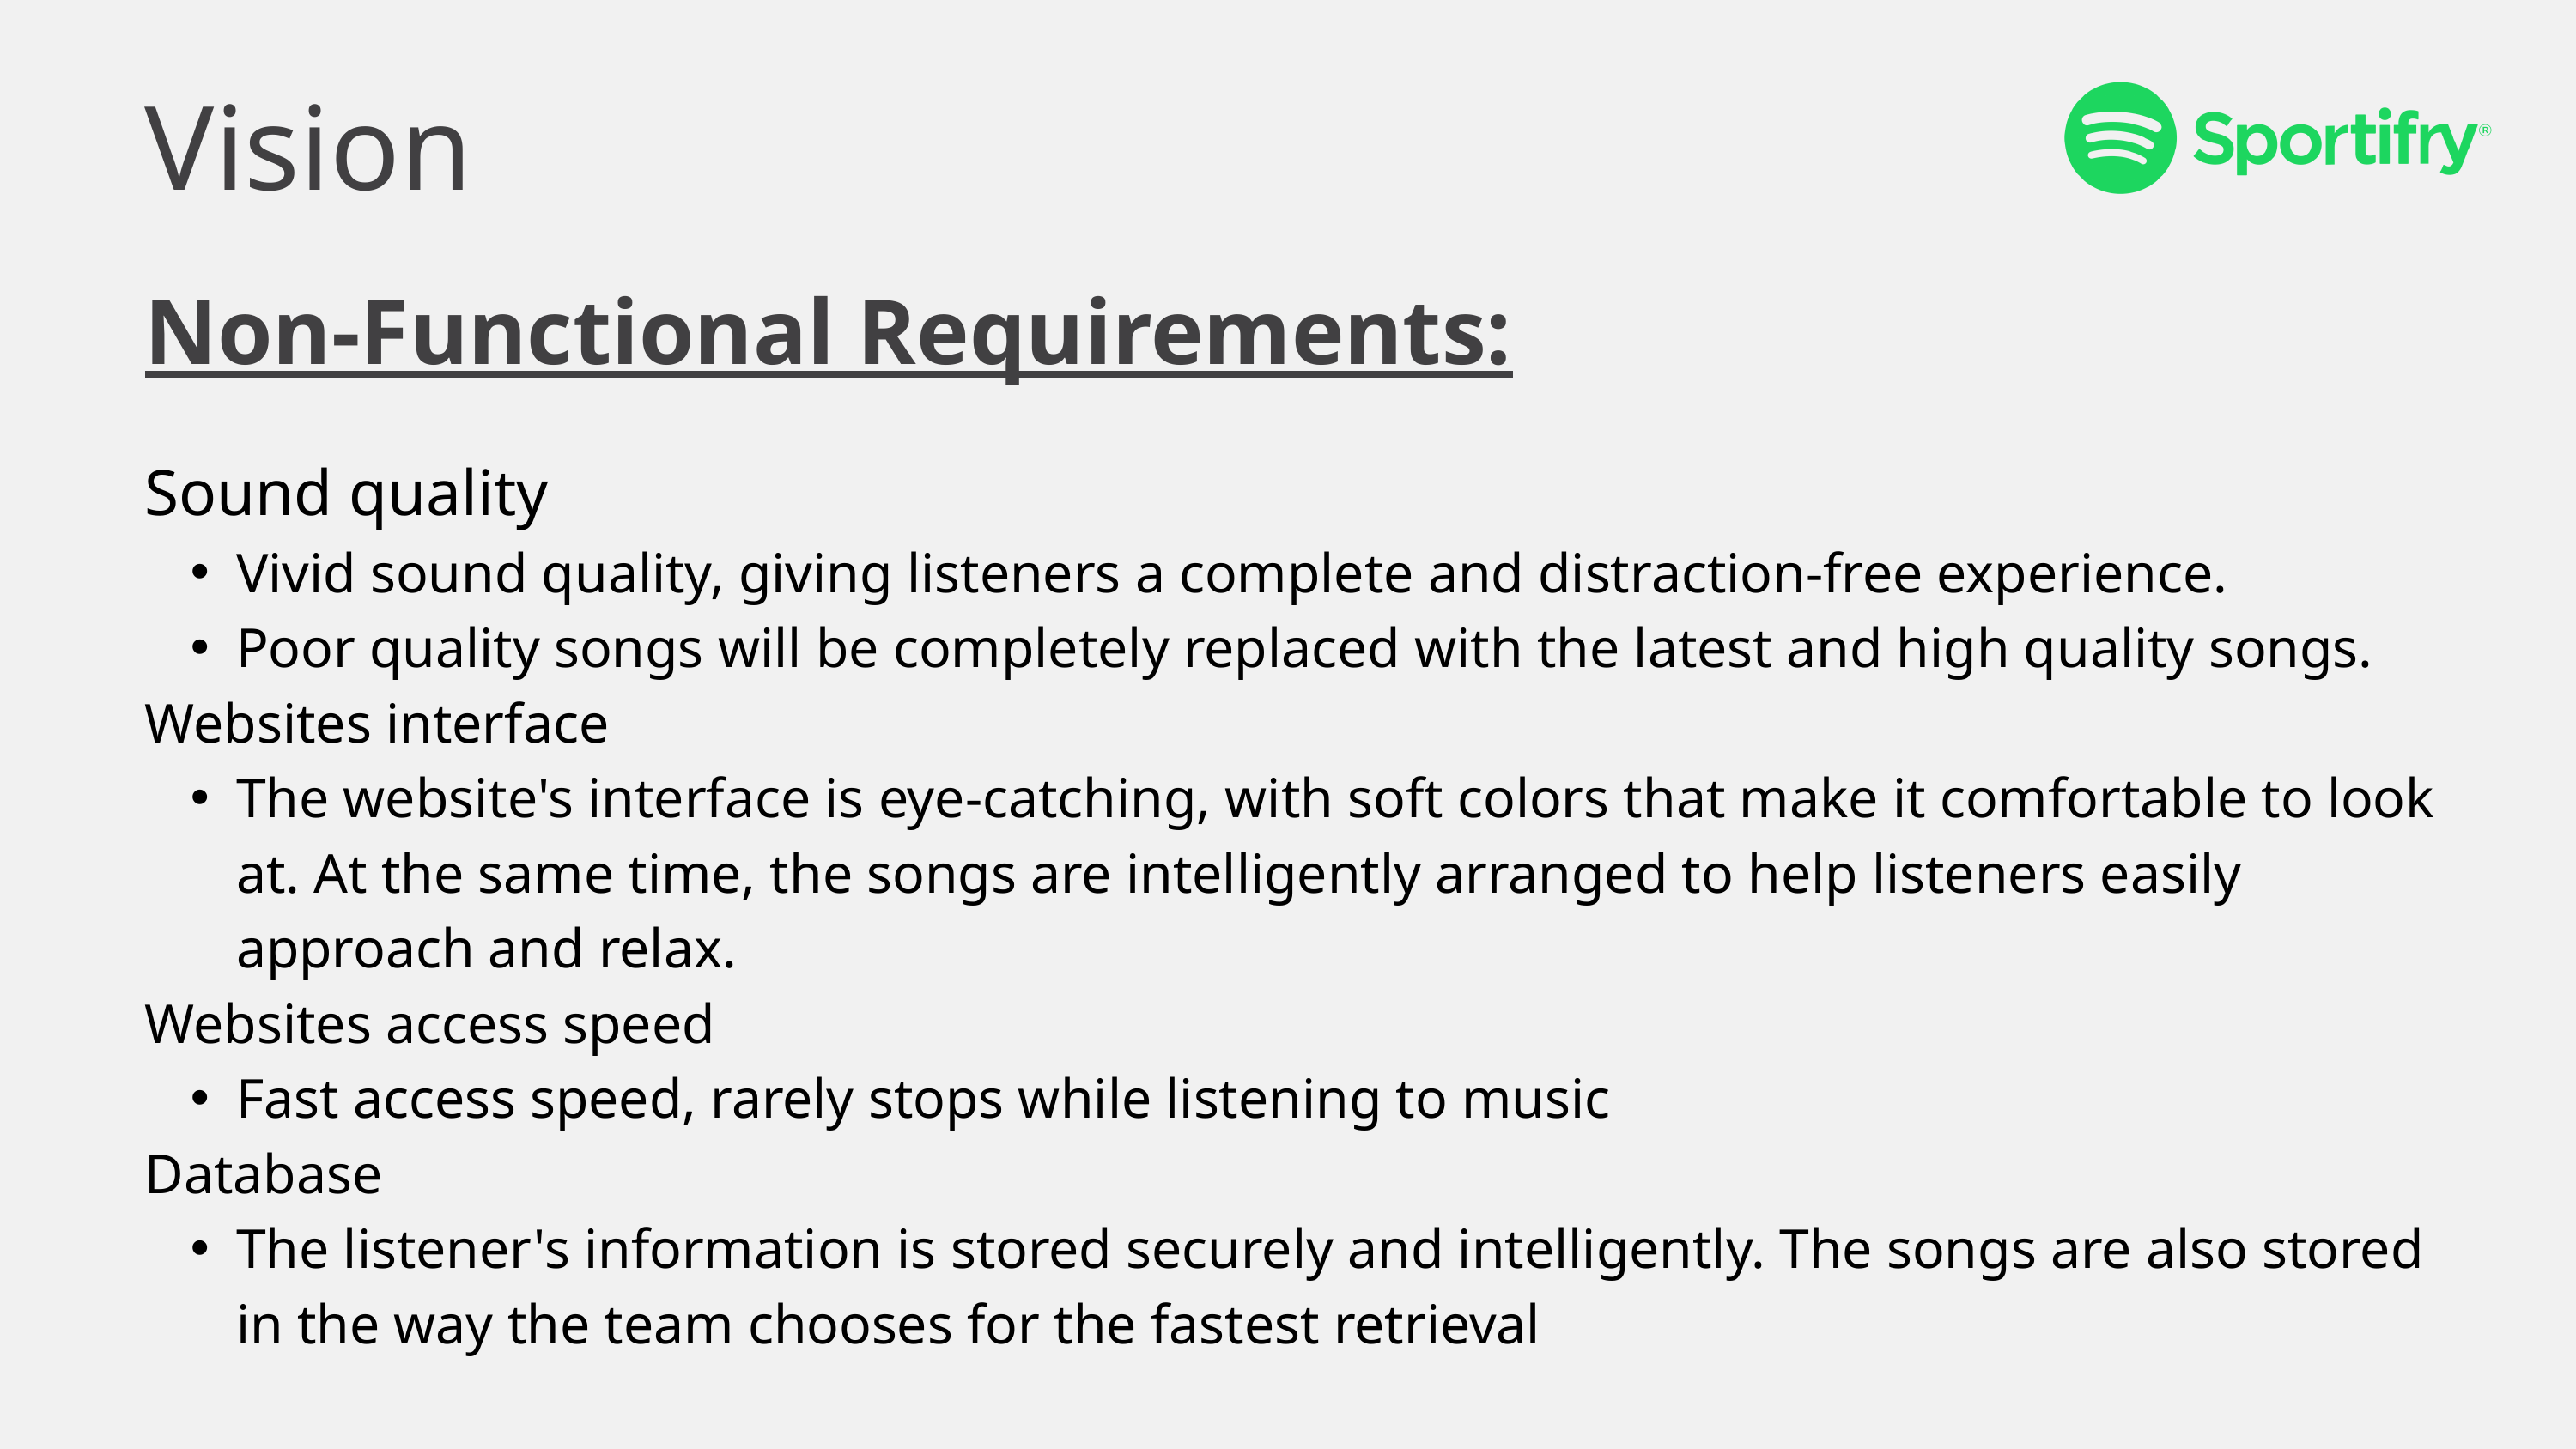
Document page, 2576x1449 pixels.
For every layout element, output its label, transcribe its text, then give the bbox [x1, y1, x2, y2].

text_box Sound quality Vivid sound quality, giving listeners a complete and distraction-free experience. Poor quality songs will be completely replaced with the latest and high quality songs. Websites interface The website's interface is eye-catching, with soft colors that make it comfortable to look at. At the same time, the songs are intelligently arranged to help listeners easily approach and relax. Websites access speed Fast access speed, rarely stops while listening to music Database The listener's information is stored securely and intelligently. The songs are also stored in the way the team chooses for the fastest retrieval [144, 440, 2472, 1355]
text_box Vision [144, 73, 1289, 214]
text_box Non-Functional Requirements: [144, 275, 1964, 383]
picture [2064, 82, 2538, 195]
